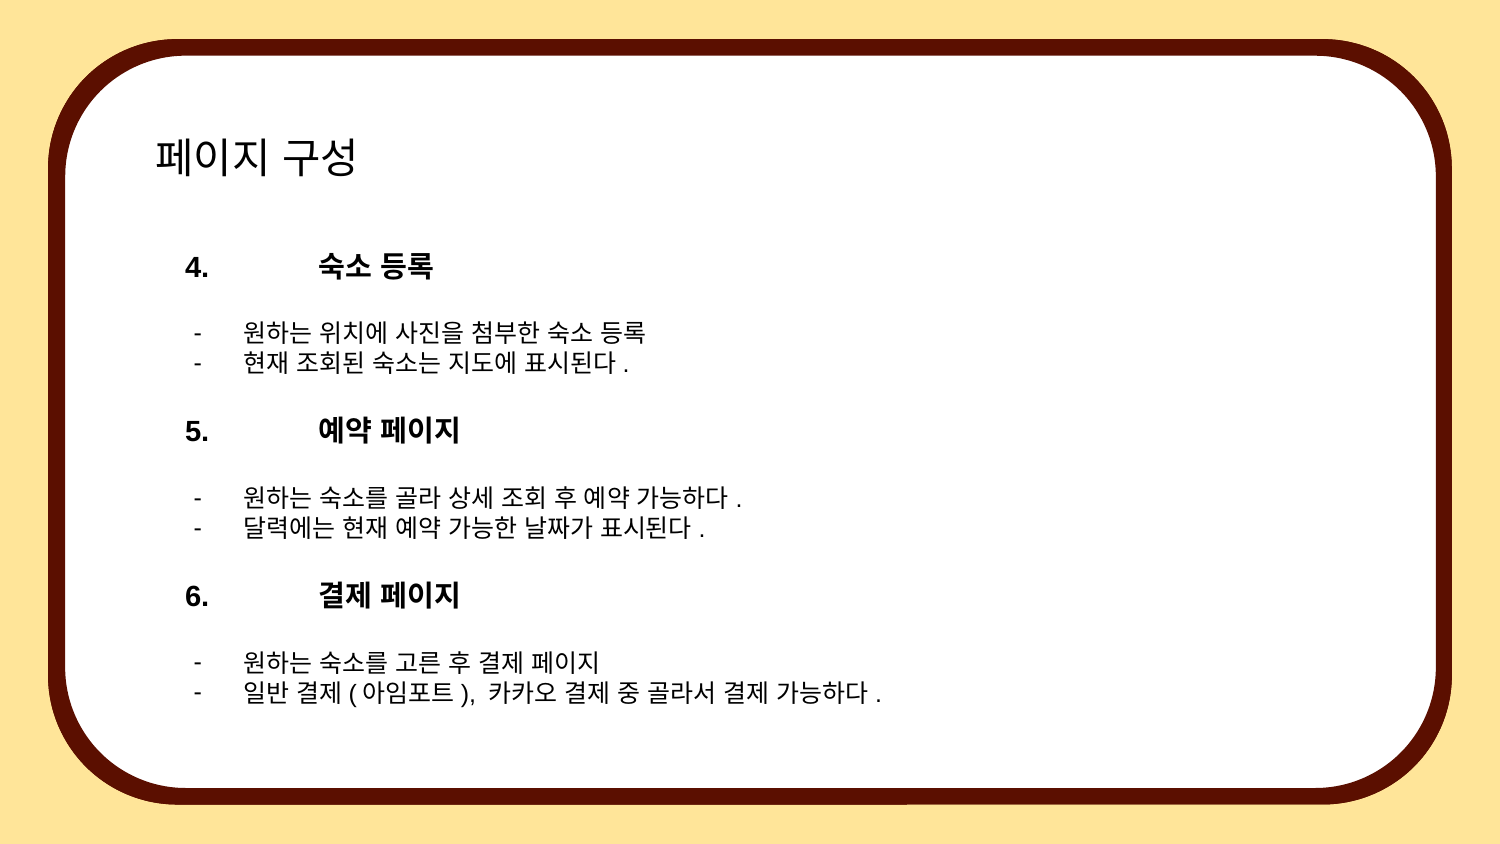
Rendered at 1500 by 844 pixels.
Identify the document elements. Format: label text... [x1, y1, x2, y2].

text_box 4. 숙소 등록 원하는 위치에 사진을 첨부한 숙소 등록 현재 조회된 숙소는 지도에 표시된다. 5. 예약 페이지 원하는 숙소를 골라 상세 조회 후 예약 가능하다. 달력에는 현재 예약 가능한 날짜가 표시된다. 6. 결제 페이지 원하는 숙소를 고른 후 결제 페이지 일반 결제(아임포트), 카카오 결제 중 골라서 결제 가능하다. [153, 232, 1224, 723]
text_box 페이지 구성 [140, 117, 467, 198]
text_box [62, 53, 1439, 791]
text_box [50, 41, 1450, 803]
